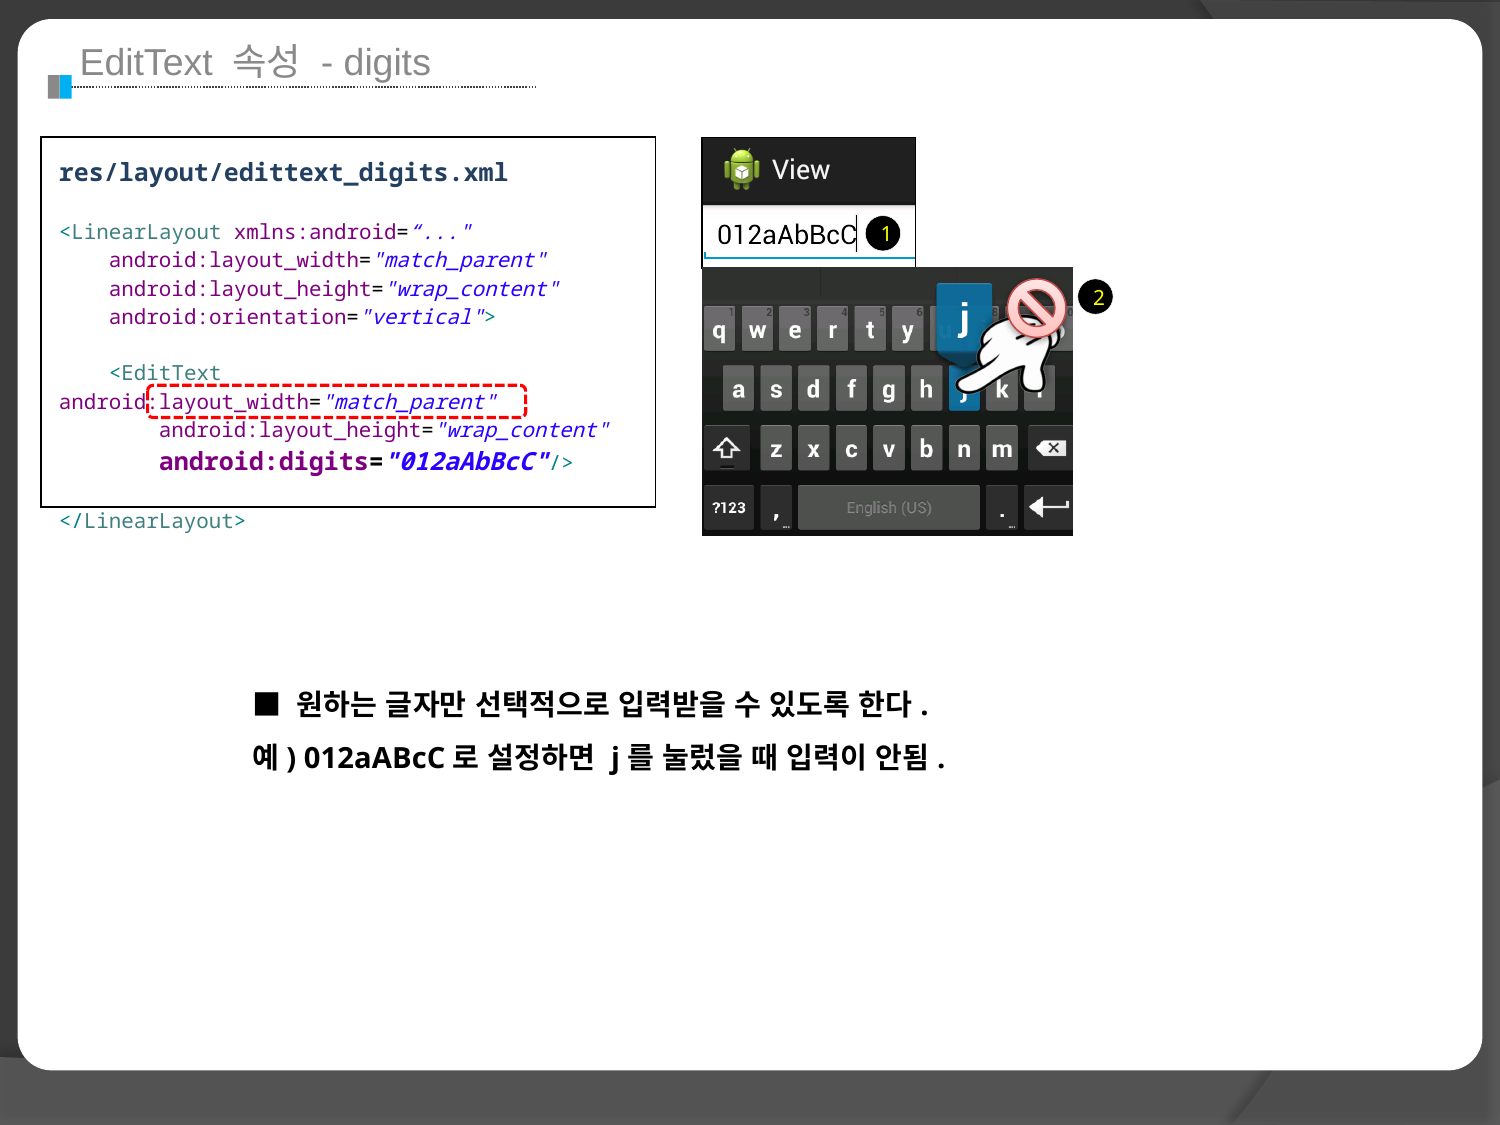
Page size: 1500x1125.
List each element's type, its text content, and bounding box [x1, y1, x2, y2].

table_header res/layout/edittext_digits.xml <LinearLayout xmlns:android=“..." android:layout_width="match_parent" android:layout_height="wrap_content" android:orientation="vertical"> <EditText android:layout_width="match_parent" android:layout_height="wrap_content" android:digits="012aAbBcC"/> </LinearLayout> [42, 138, 655, 506]
text_box EditText 속성 - digits [64, 30, 916, 91]
text_box [146, 383, 528, 420]
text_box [47, 74, 538, 99]
text_box ■ 원하는 글자만 선택적으로 입력받을 수 있도록 한다. 예) 012aABcC로 설정하면 j를 눌렀을 때 입력이 안됨. [237, 661, 1128, 782]
table_header 뷰 영역보다 이미지가 작을 때 [64, 72, 541, 91]
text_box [702, 137, 1114, 536]
